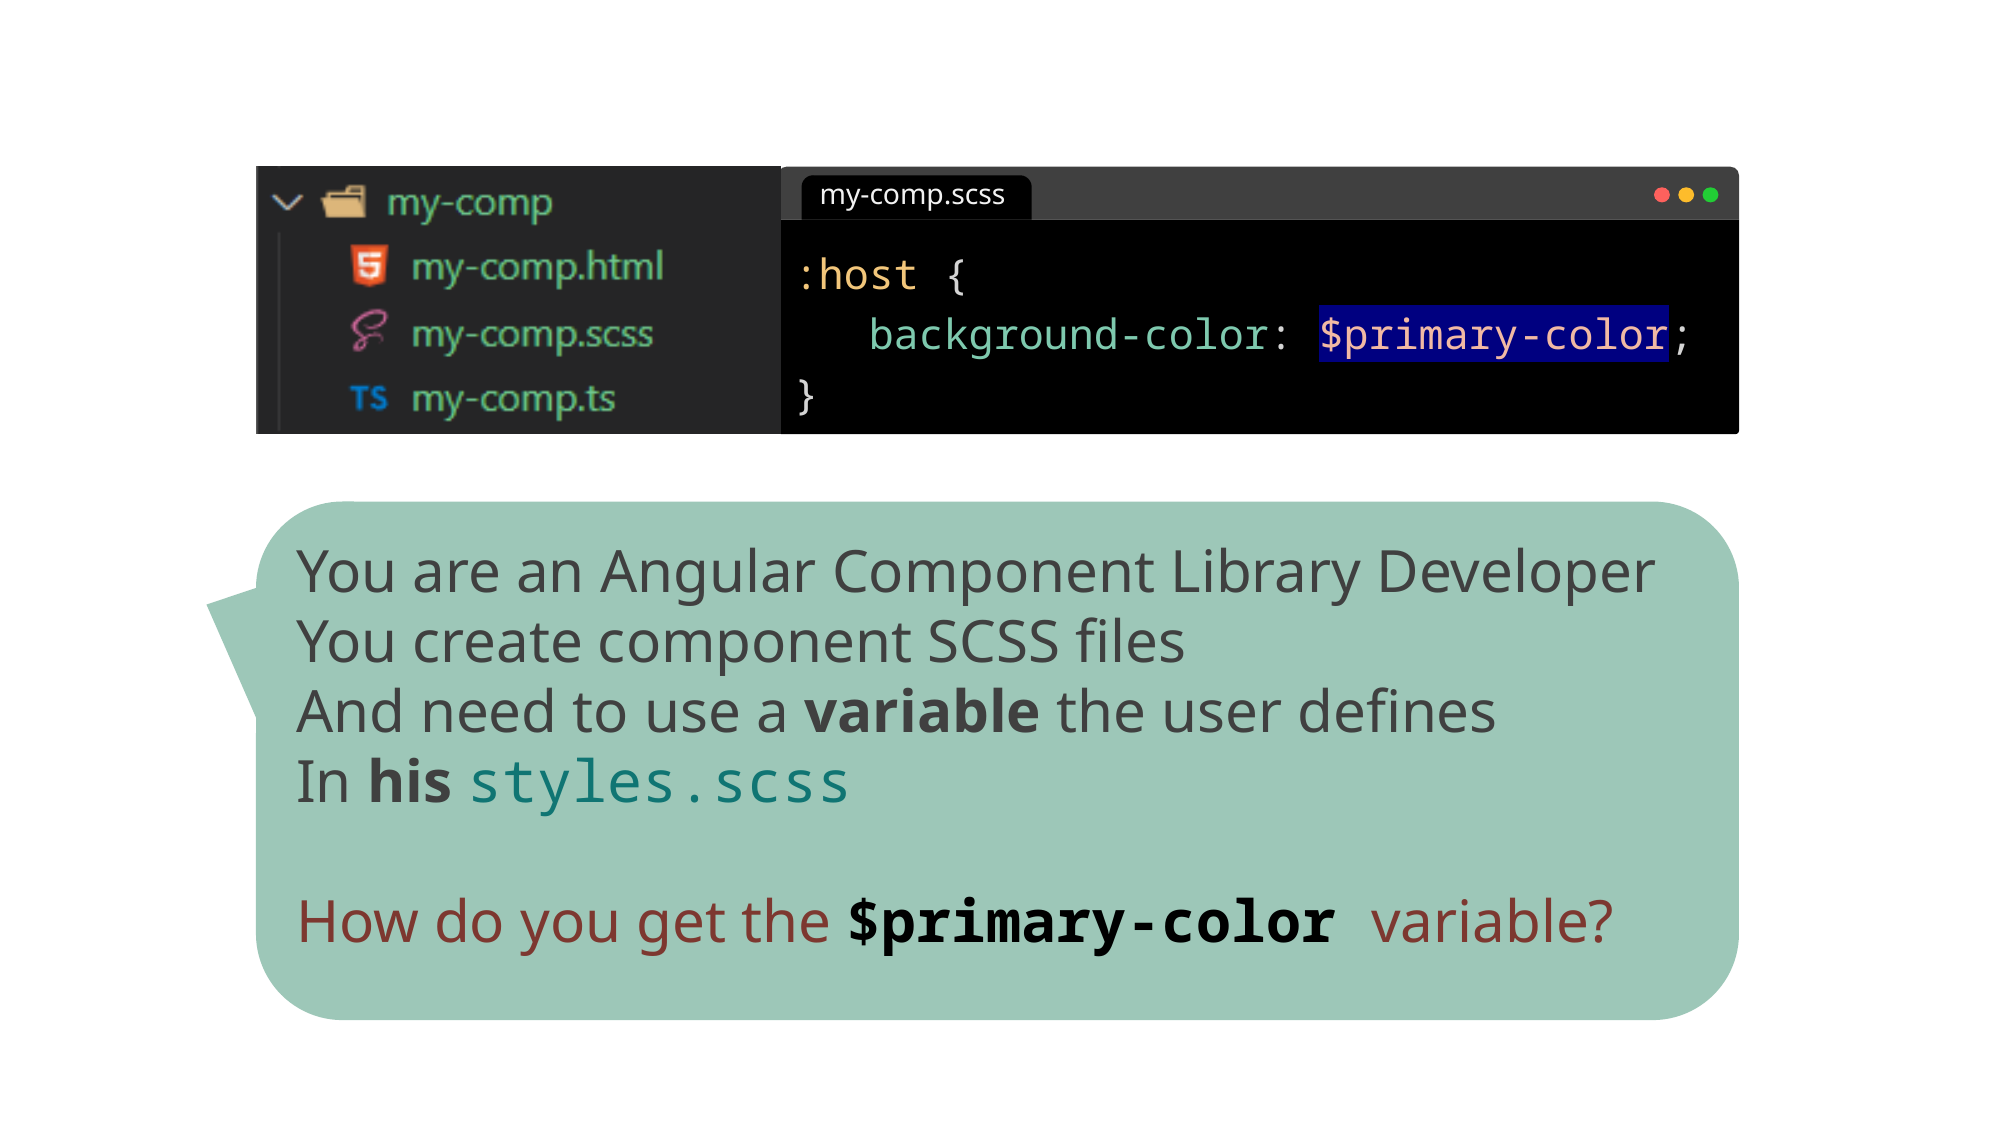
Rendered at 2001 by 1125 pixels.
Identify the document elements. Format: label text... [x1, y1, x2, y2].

picture [256, 166, 781, 435]
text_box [781, 166, 1740, 435]
text_box You are an Angular Component Library Developer You create component SCSS files And need to use a variable the user defines In his styles.scss How do you get the $primary-color variable? [206, 501, 1739, 1021]
